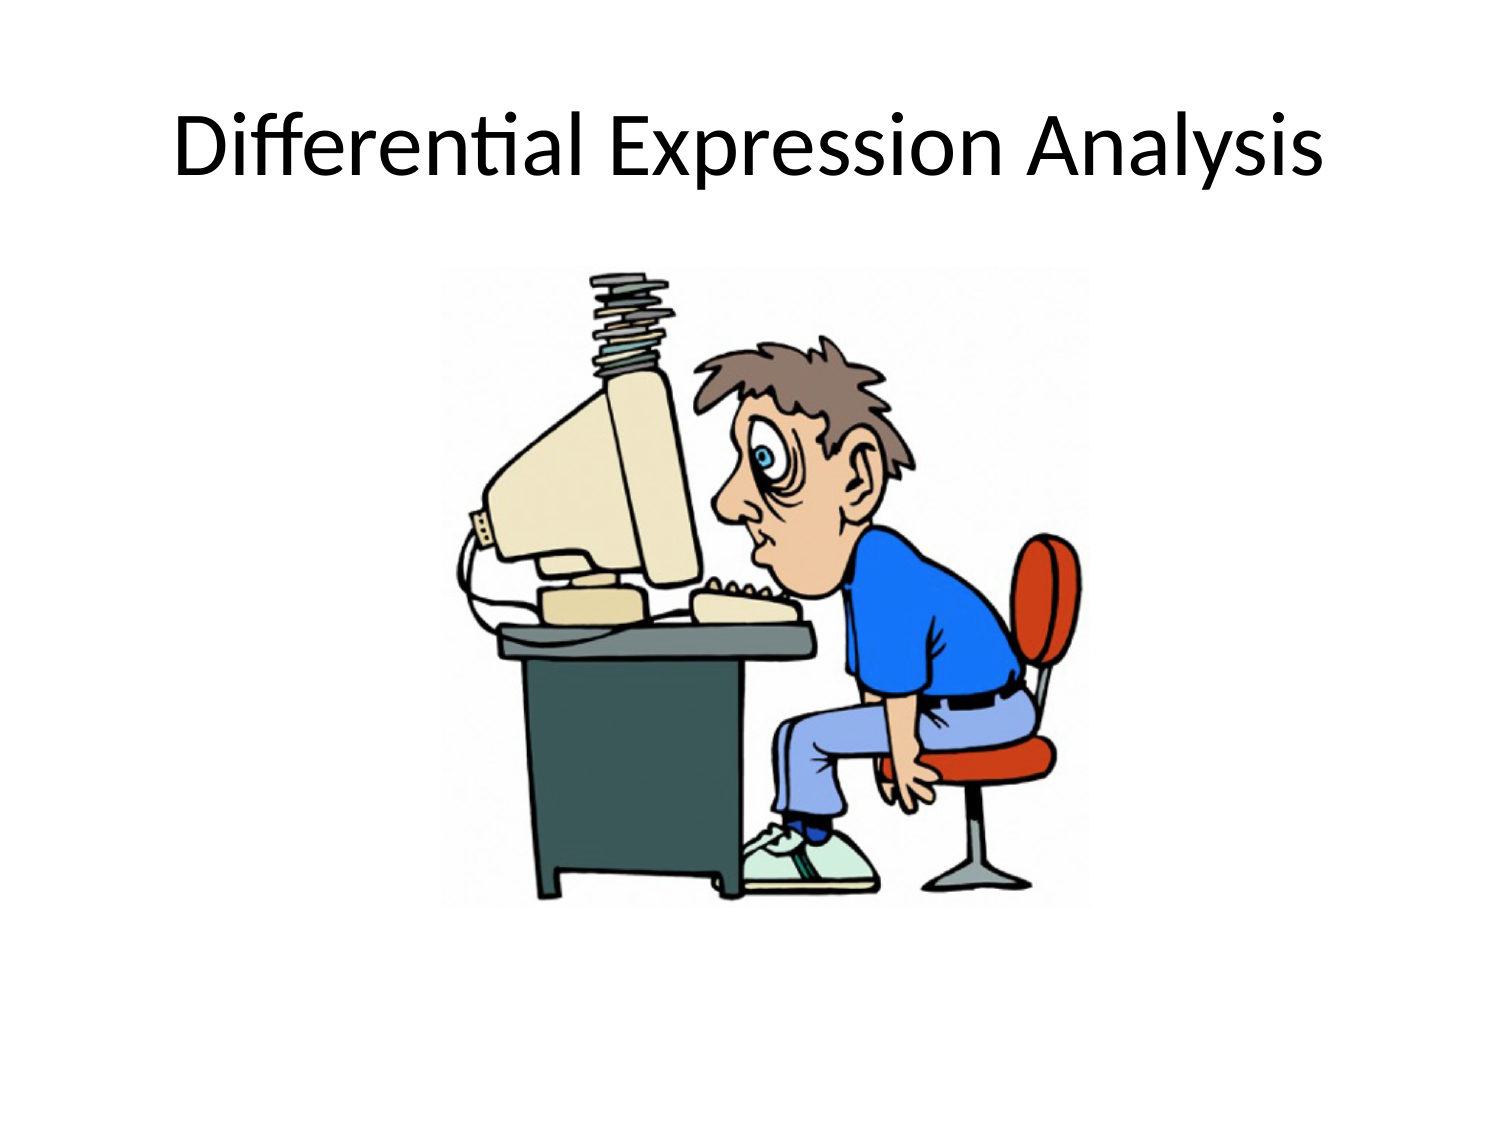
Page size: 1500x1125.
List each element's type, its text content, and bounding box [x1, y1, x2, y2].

title Differential Expression Analysis [75, 45, 1425, 233]
picture [369, 225, 1125, 957]
